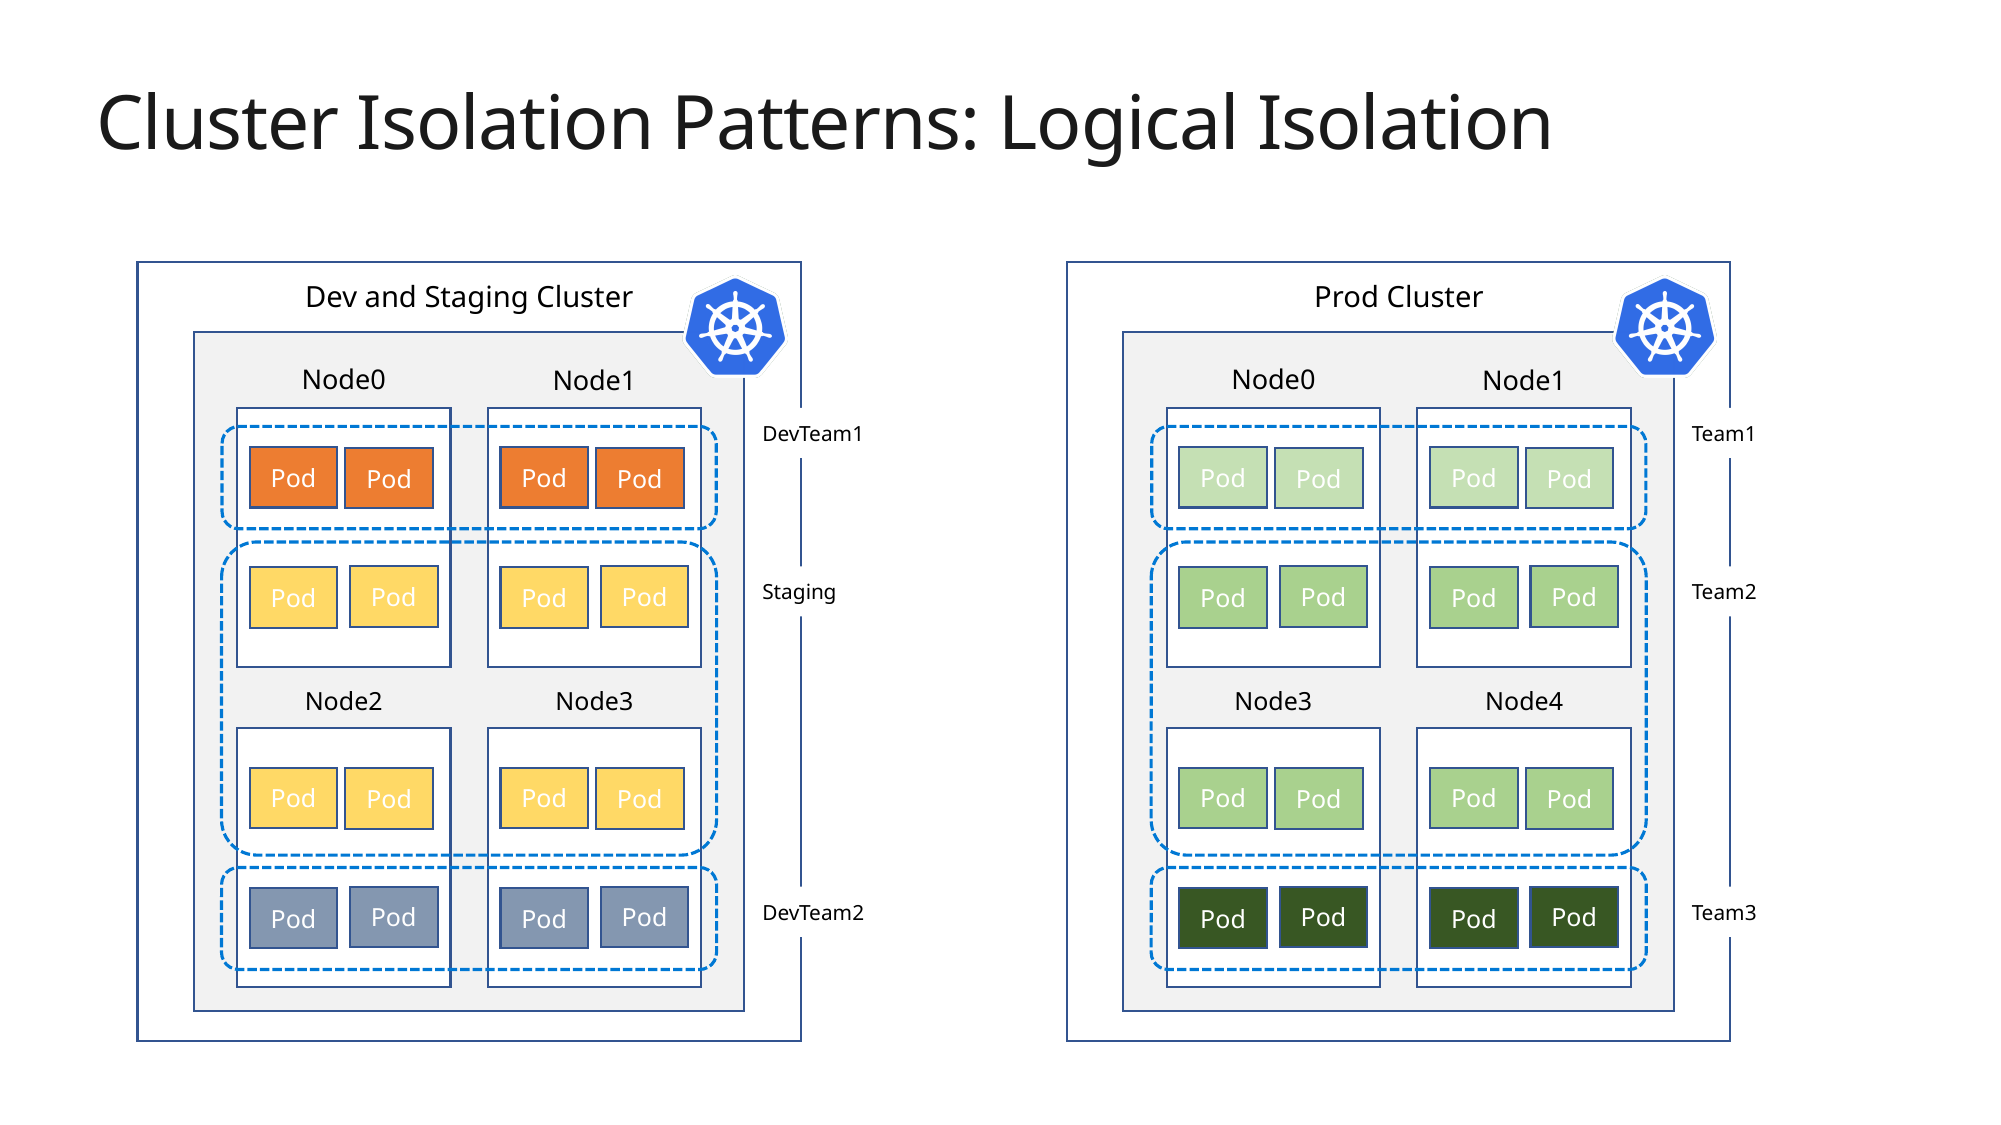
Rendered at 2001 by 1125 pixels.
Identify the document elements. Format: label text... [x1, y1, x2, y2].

text_box [1166, 970, 1381, 988]
text_box [1122, 331, 1675, 1012]
text_box [1066, 261, 1731, 1042]
picture [1612, 275, 1717, 378]
text_box Node0 [1199, 354, 1348, 402]
text_box Team3 [1677, 886, 1937, 937]
text_box [1416, 529, 1632, 547]
text_box [1166, 851, 1381, 867]
text_box [1416, 970, 1632, 988]
text_box Team2 [1677, 566, 1937, 617]
text_box [1166, 407, 1381, 426]
text_box Cluster Isolation Patterns: Logical Isolation [96, 74, 1904, 165]
text_box [1150, 540, 1648, 857]
text_box [1416, 851, 1632, 867]
text_box Node1 [1450, 355, 1599, 403]
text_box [137, 262, 1007, 1041]
text_box Prod Cluster [1211, 271, 1587, 321]
text_box [1166, 529, 1381, 546]
text_box [1416, 407, 1632, 426]
text_box Team1 [1677, 407, 1937, 458]
text_box [1150, 866, 1648, 971]
text_box [1150, 425, 1647, 530]
